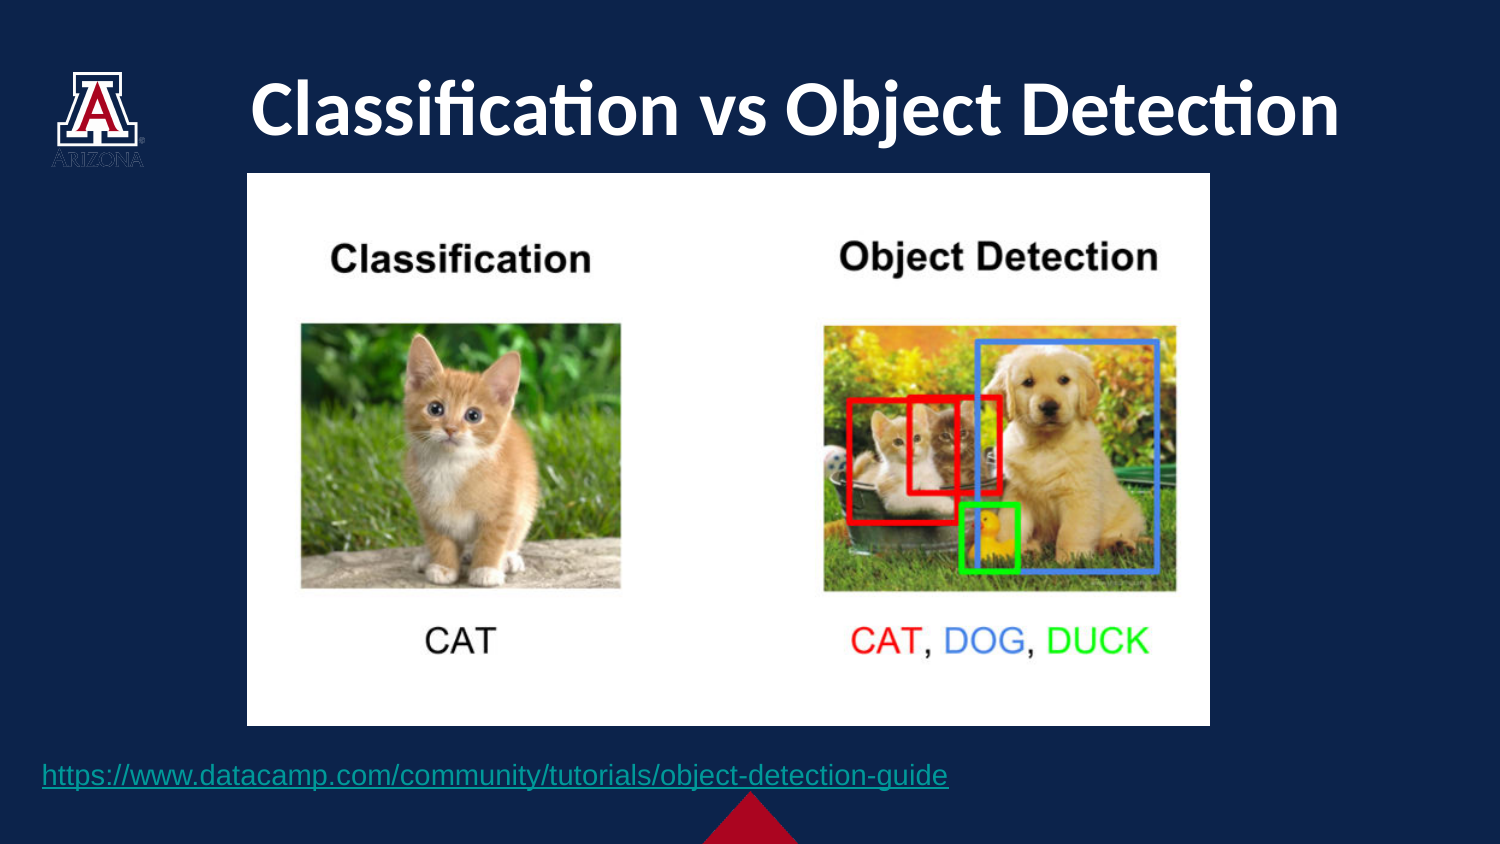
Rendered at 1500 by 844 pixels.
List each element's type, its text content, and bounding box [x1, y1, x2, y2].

text_box https://www.datacamp.com/community/tutorials/object-detection-guide [26, 748, 1431, 799]
picture [702, 799, 798, 844]
picture [247, 173, 1210, 726]
title Classification vs Object Detection [144, 56, 1449, 151]
picture [51, 72, 145, 167]
